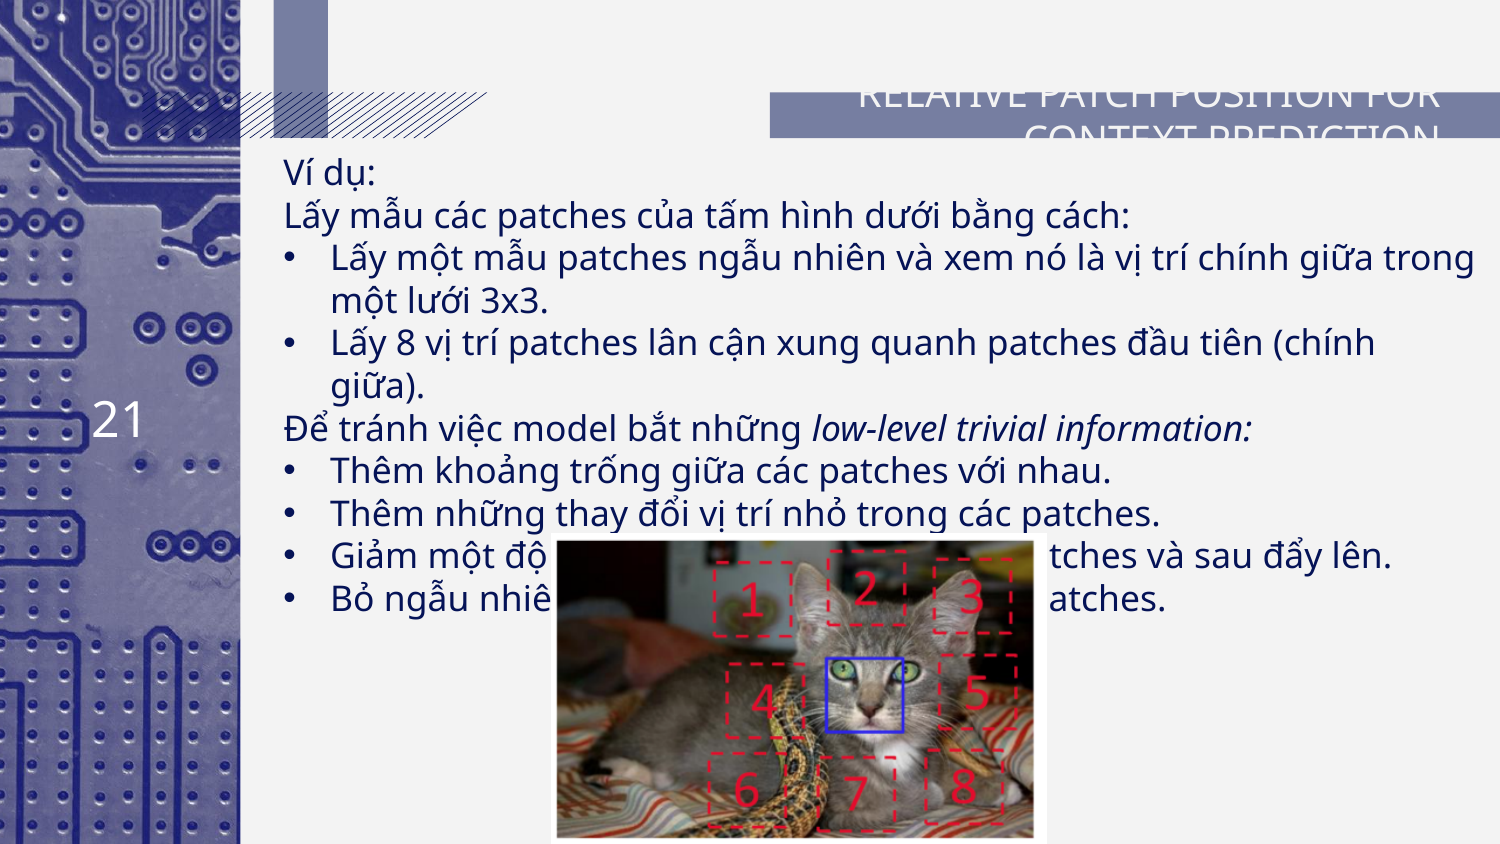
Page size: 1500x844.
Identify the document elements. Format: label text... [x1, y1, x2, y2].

text_box Ví dụ: Lấy mẫu các patches của tấm hình dưới bằng cách: Lấy một mẫu patches ngẫu nhiên và xem nó là vị trí chính giữa trong một lưới 3x3. Lấy 8 vị trí patches lân cận xung quanh patches đầu tiên (chính giữa). Để tránh việc model bắt những low-level trivial information: Thêm khoảng trống giữa các patches với nhau. Thêm những thay đổi vị trí nhỏ trong các patches. Giảm một độ phân giải của một vài mẫu patches và sau đẩy lên. Bỏ ngẫu nhiên một số màu trong một vài patches. [243, 135, 1492, 522]
picture [550, 533, 1047, 844]
picture [0, 0, 241, 844]
slide_number 21 [75, 389, 166, 455]
title RELATIVE PATCH POSITION FOR CONTEXT PREDICTION [736, 69, 1457, 135]
